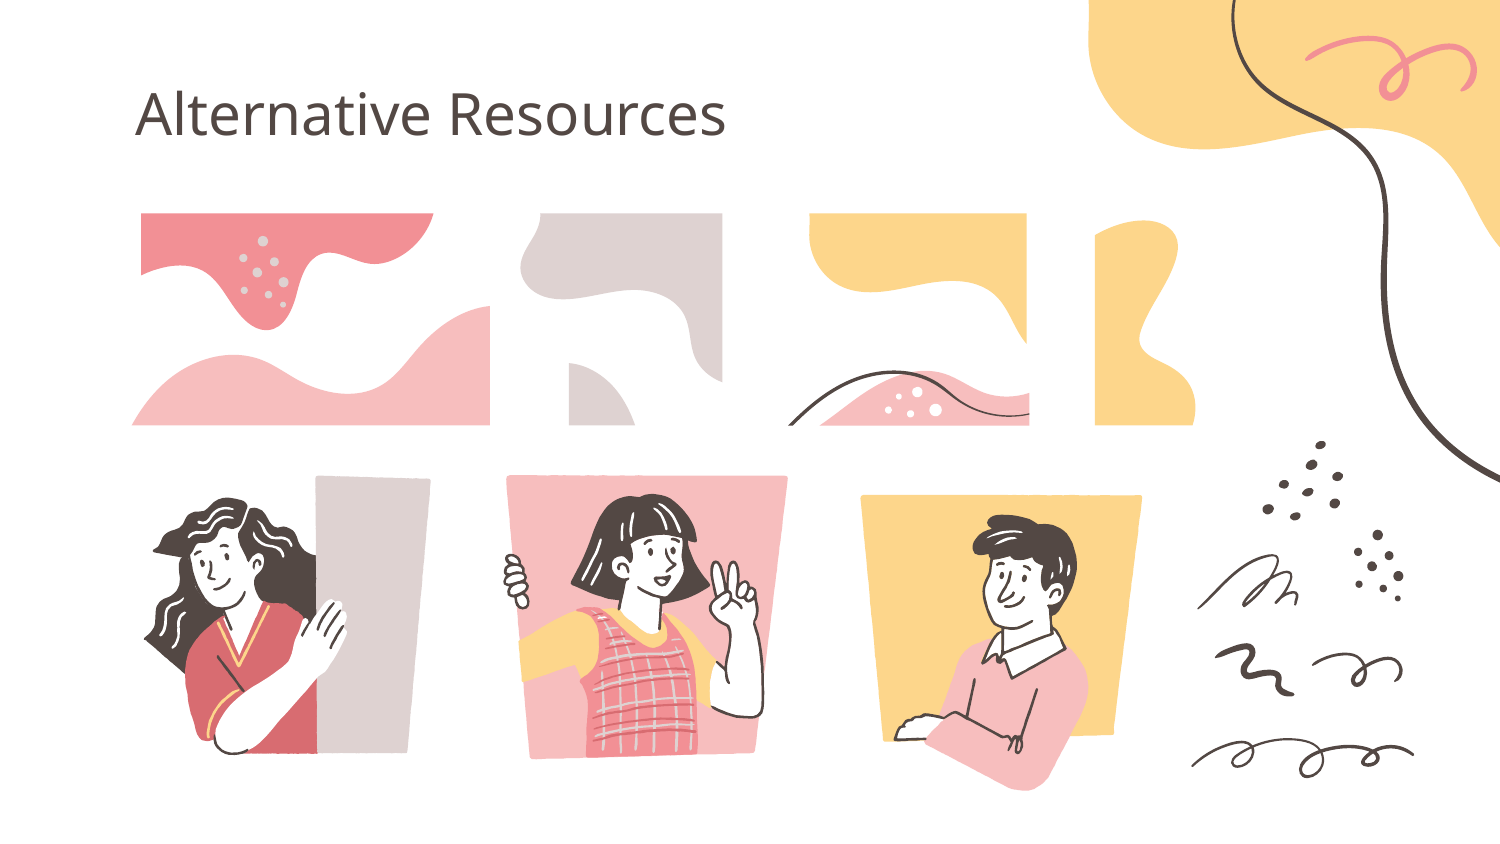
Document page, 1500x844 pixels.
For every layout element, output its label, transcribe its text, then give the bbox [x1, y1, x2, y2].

text_box [520, 213, 723, 383]
text_box [1191, 738, 1415, 779]
text_box [809, 213, 1027, 344]
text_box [859, 494, 1143, 791]
text_box [131, 305, 490, 426]
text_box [1262, 440, 1344, 521]
text_box [568, 363, 636, 426]
text_box [1214, 643, 1295, 697]
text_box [1353, 529, 1404, 602]
text_box [141, 213, 434, 306]
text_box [143, 475, 432, 760]
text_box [787, 370, 1030, 426]
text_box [503, 474, 789, 760]
text_box [1094, 220, 1196, 426]
text_box [240, 315, 289, 331]
text_box [1311, 652, 1403, 688]
text_box [1197, 554, 1299, 610]
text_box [238, 235, 289, 308]
title Alternative Resources [120, 61, 1459, 156]
